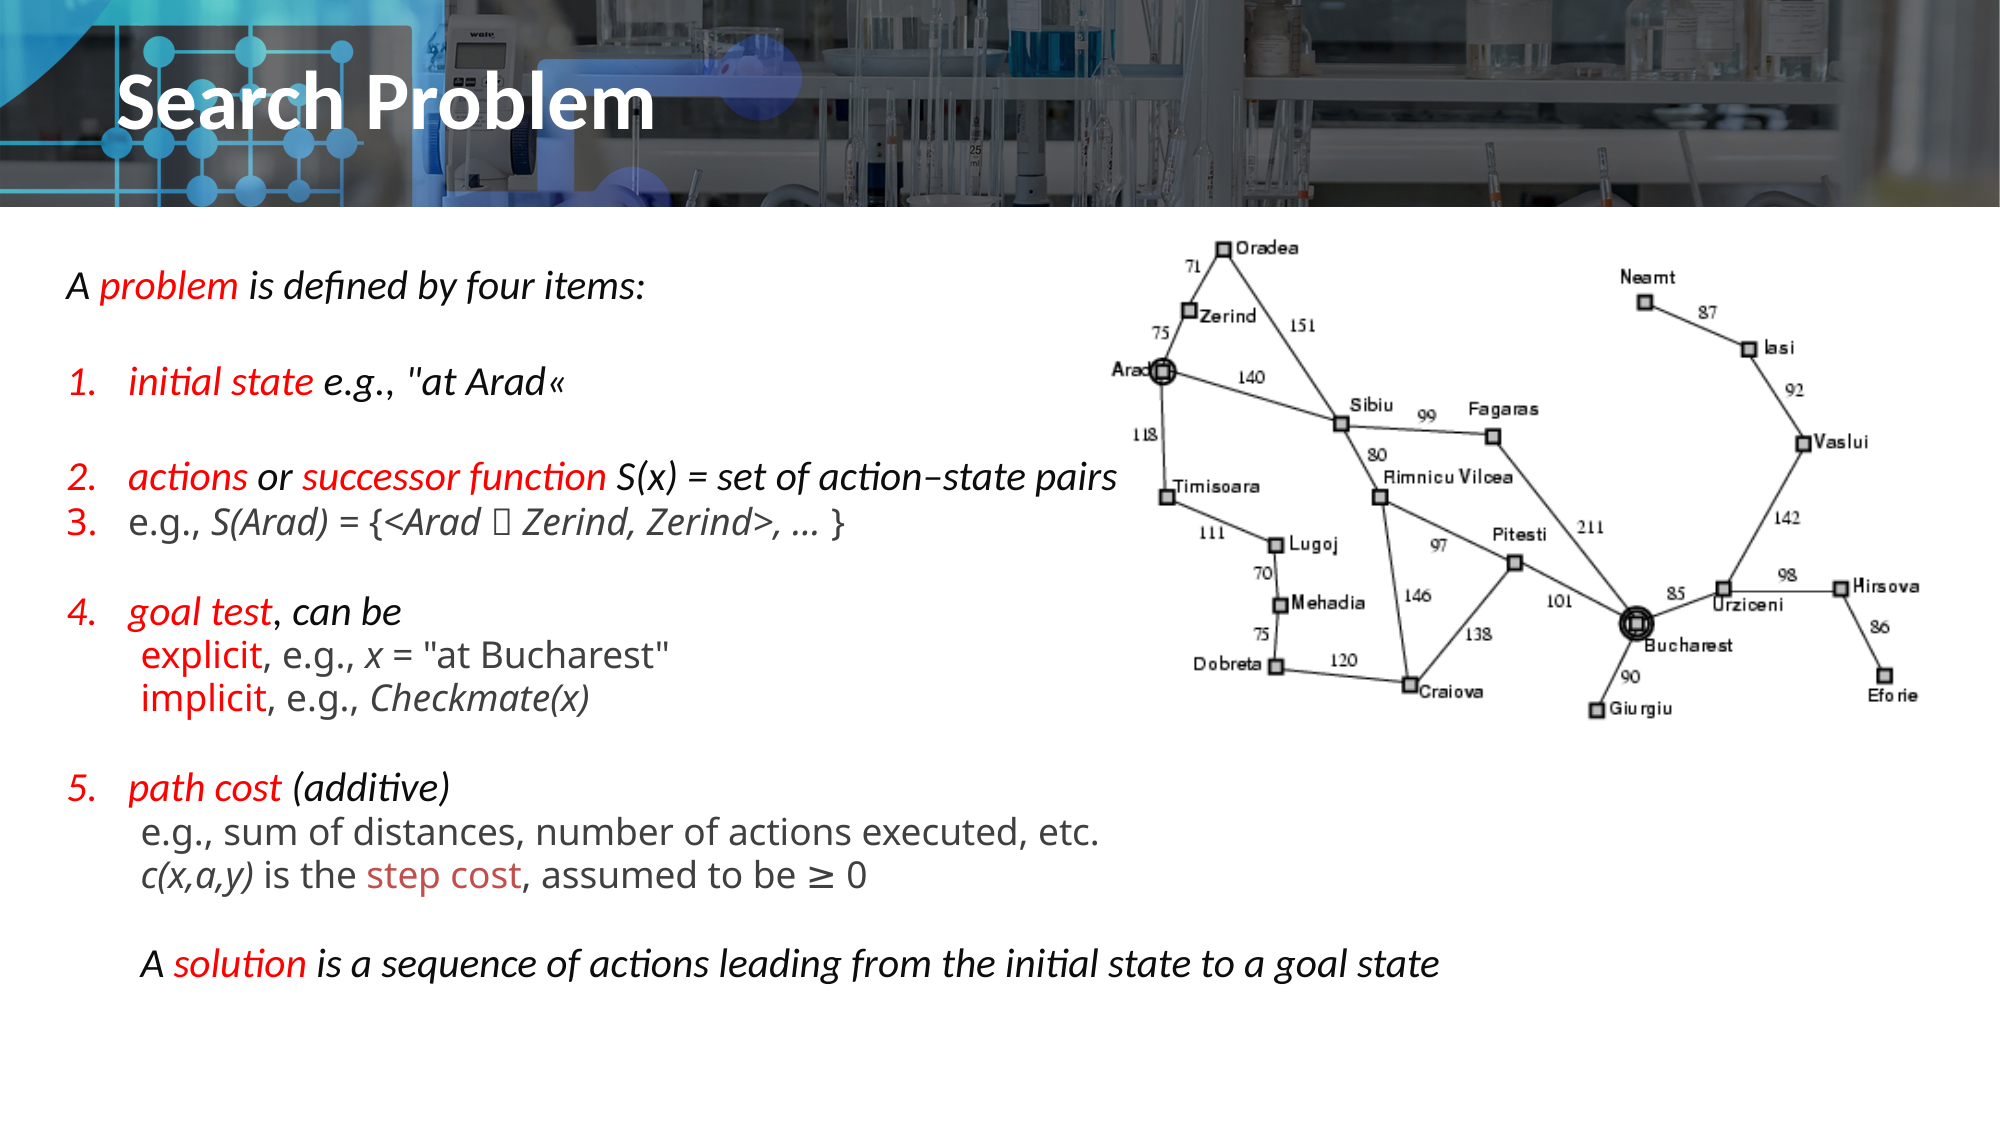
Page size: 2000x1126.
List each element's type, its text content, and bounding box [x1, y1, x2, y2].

text_box A problem is defined by four items: initial state e.g., "at Arad« actions or successor function S(x) = set of action–state pairs e.g., S(Arad) = {<Arad  Zerind, Zerind>, … } goal test, can be explicit, e.g., x = "at Bucharest" implicit, e.g., Checkmate(x) path cost (additive) e.g., sum of distances, number of actions executed, etc. c(x,a,y) is the step cost, assumed to be ≥ 0 A solution is a sequence of actions leading from the initial state to a goal state [50, 249, 1469, 1006]
picture [0, 0, 2000, 1125]
title Search Problem [99, 31, 1900, 163]
list [31, 231, 1914, 1024]
